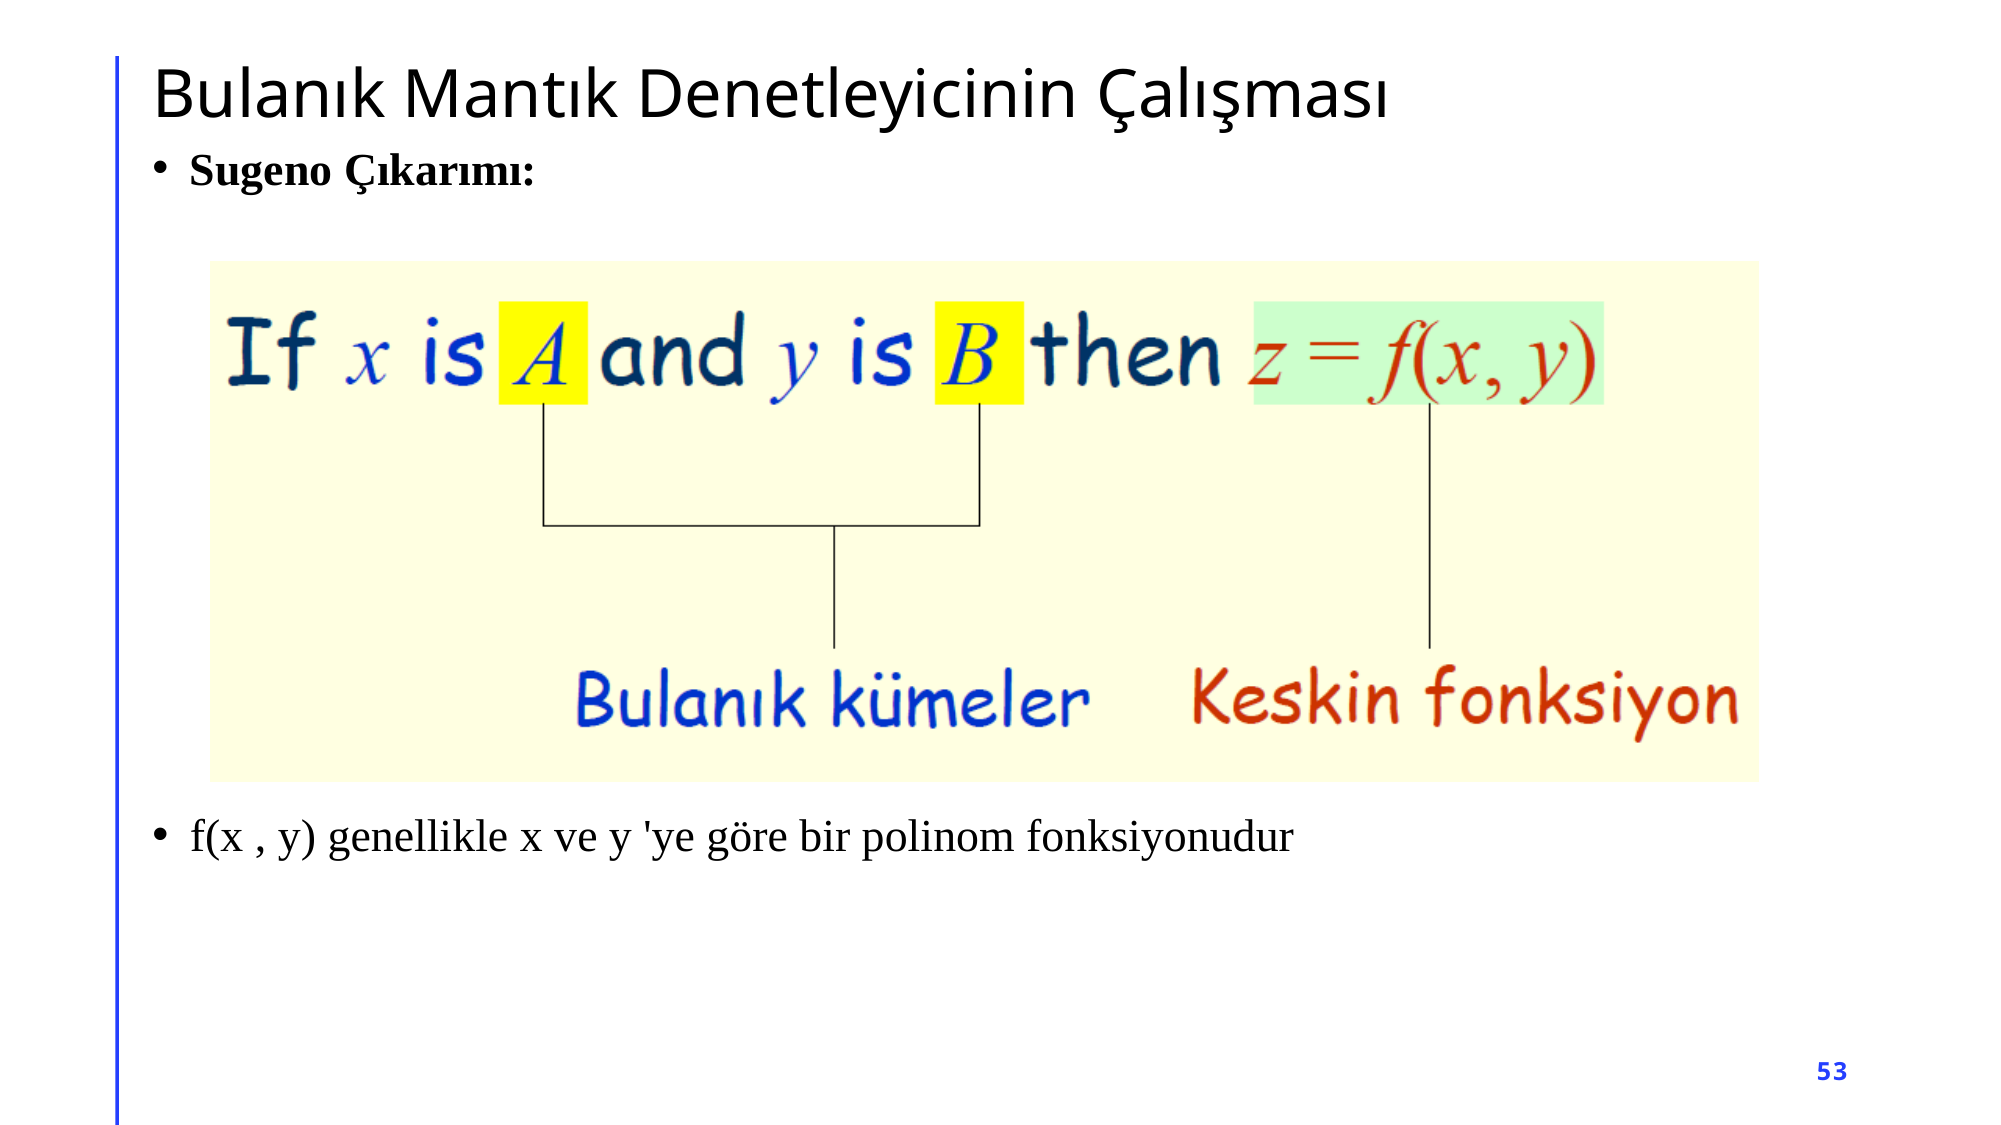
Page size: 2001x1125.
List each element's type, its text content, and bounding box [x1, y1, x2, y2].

slide_number 53 [1412, 1066, 1863, 1103]
list Sugeno Çıkarımı: f(x , y) genellikle x ve y 'ye göre bir polinom fonksiyonudur [137, 128, 1935, 1066]
title Bulanık Mantık Denetleyicinin Çalışması [137, 46, 1863, 128]
picture [210, 261, 1759, 782]
